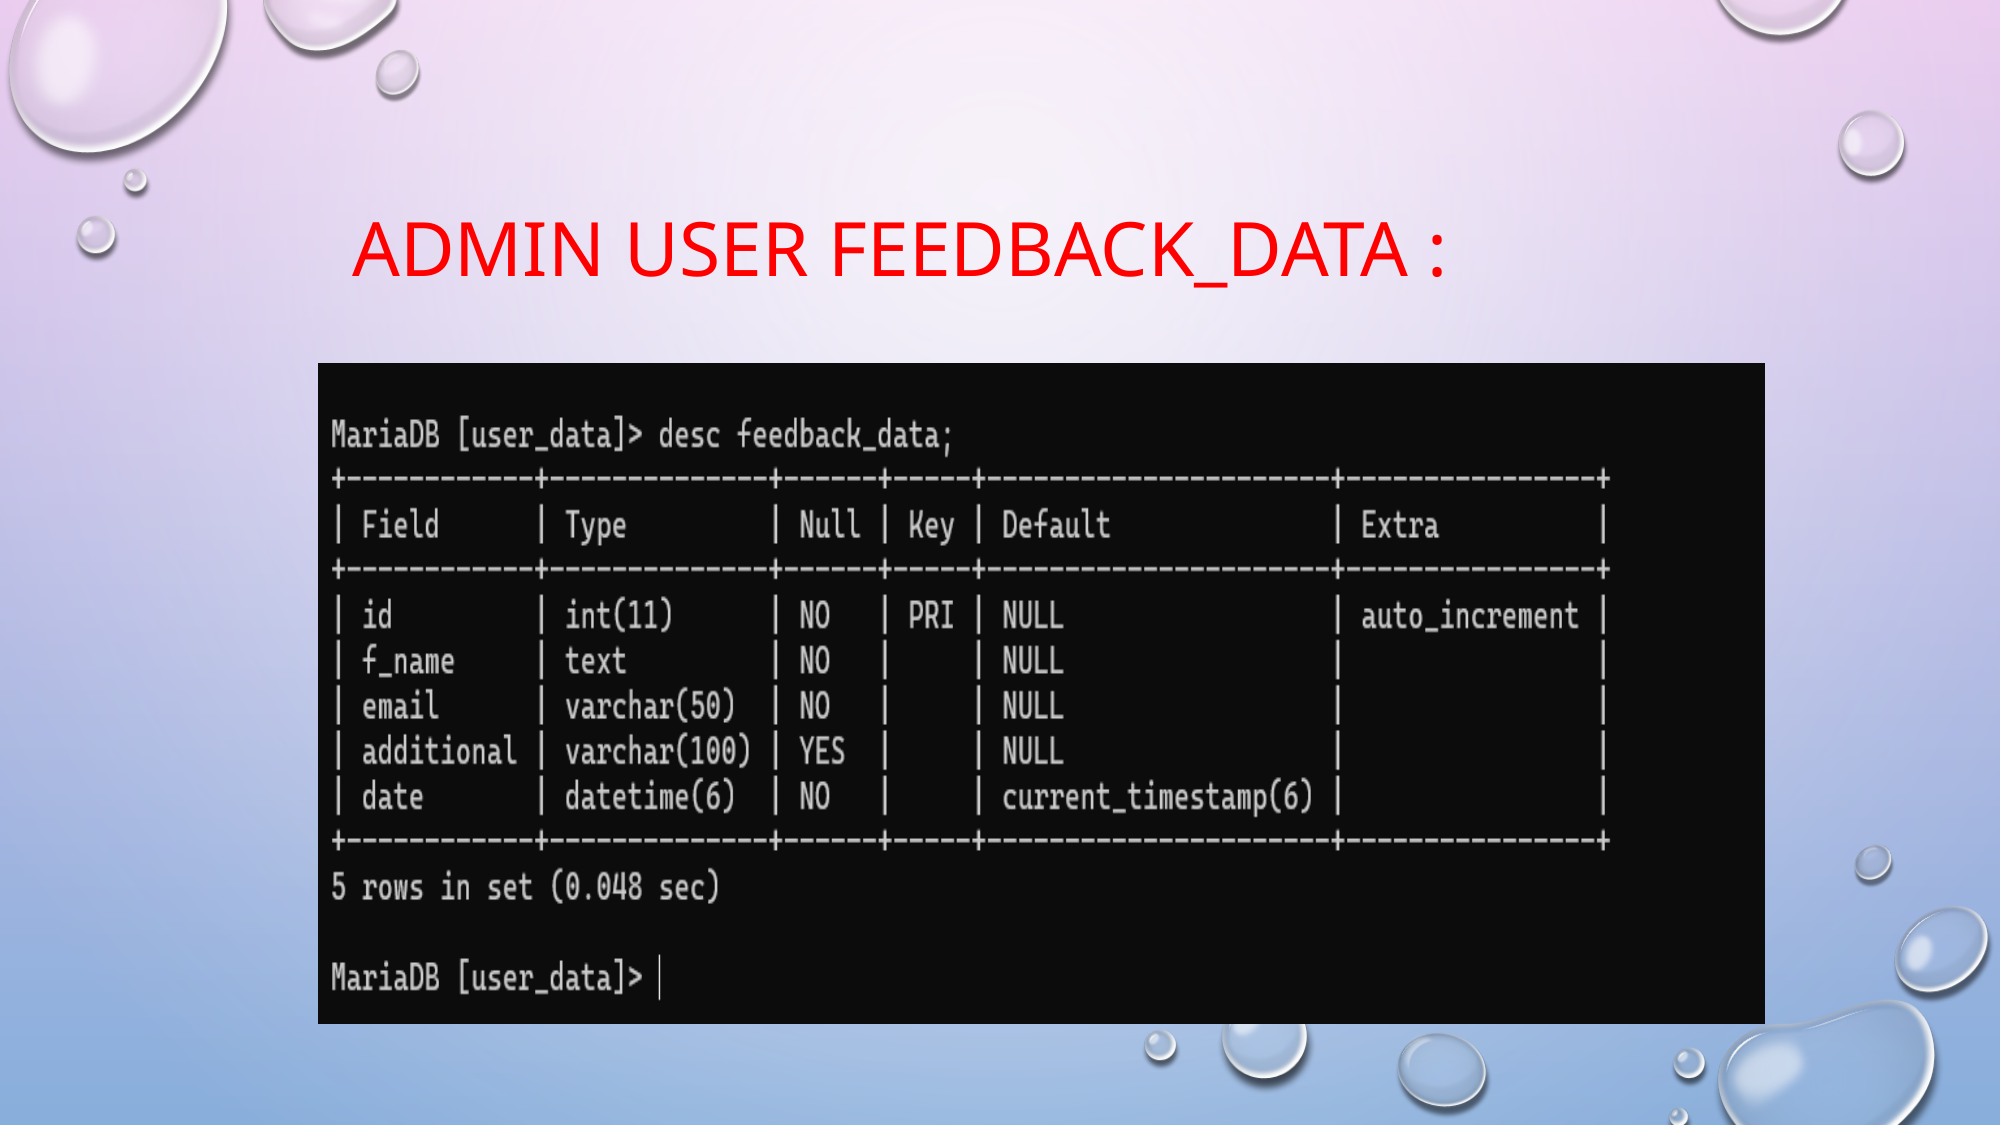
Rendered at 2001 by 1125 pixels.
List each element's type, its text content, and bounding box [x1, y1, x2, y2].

picture [0, 0, 2000, 1125]
title Admin User feedback_data : [337, 120, 2000, 383]
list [313, 362, 1766, 1024]
